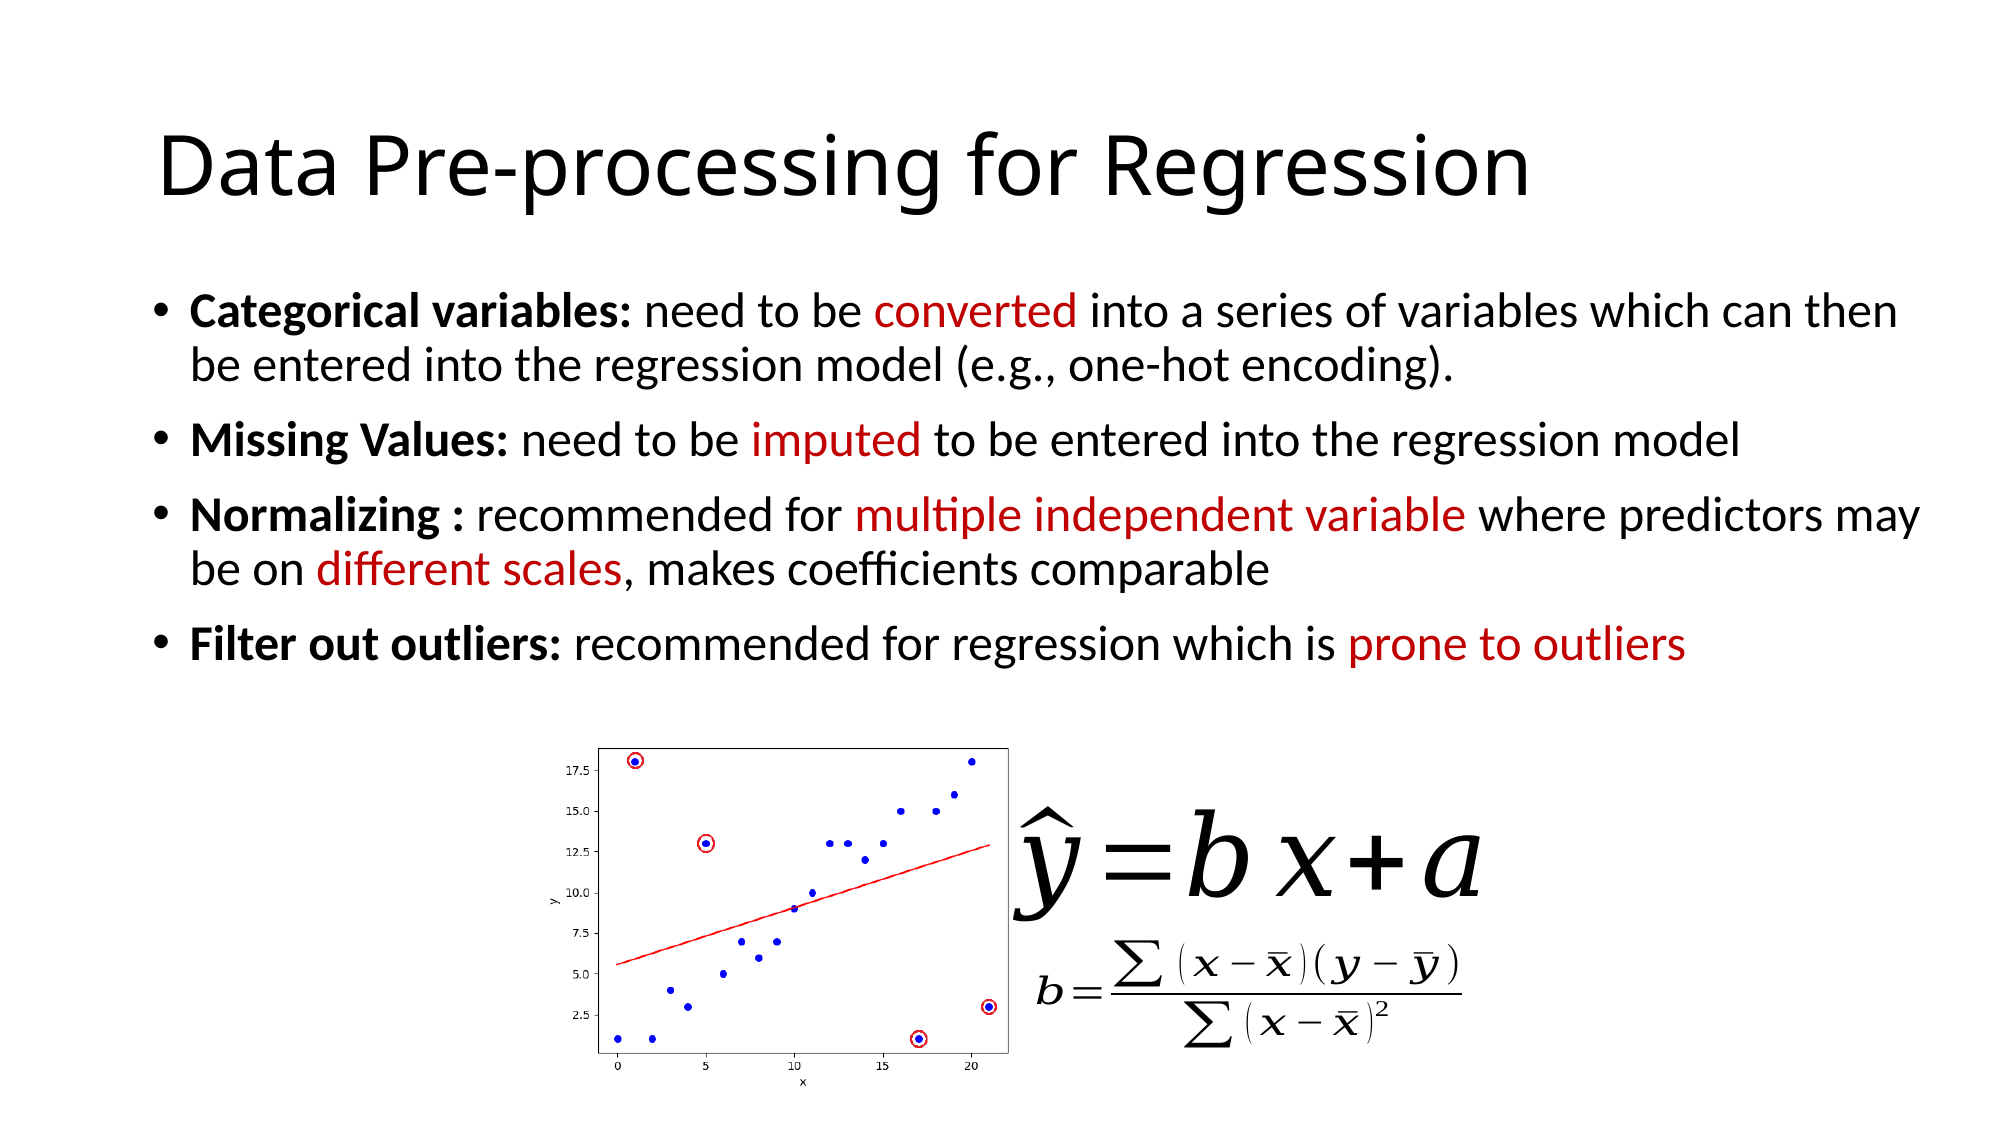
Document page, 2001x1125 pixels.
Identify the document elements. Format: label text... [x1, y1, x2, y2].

list Categorical variables: need to be converted into a series of variables which can then be entered into the regression model (e.g., one-hot encoding). Missing Values: need to be imputed to be entered into the regression model Normalizing : recommended for multiple independent variable where predictors may be on different scales, makes coefficients comparable Filter out outliers: recommended for regression which is prone to outliers [137, 277, 1954, 1020]
picture [532, 700, 1060, 1096]
title Data Pre-processing for Regression [137, 59, 1863, 277]
